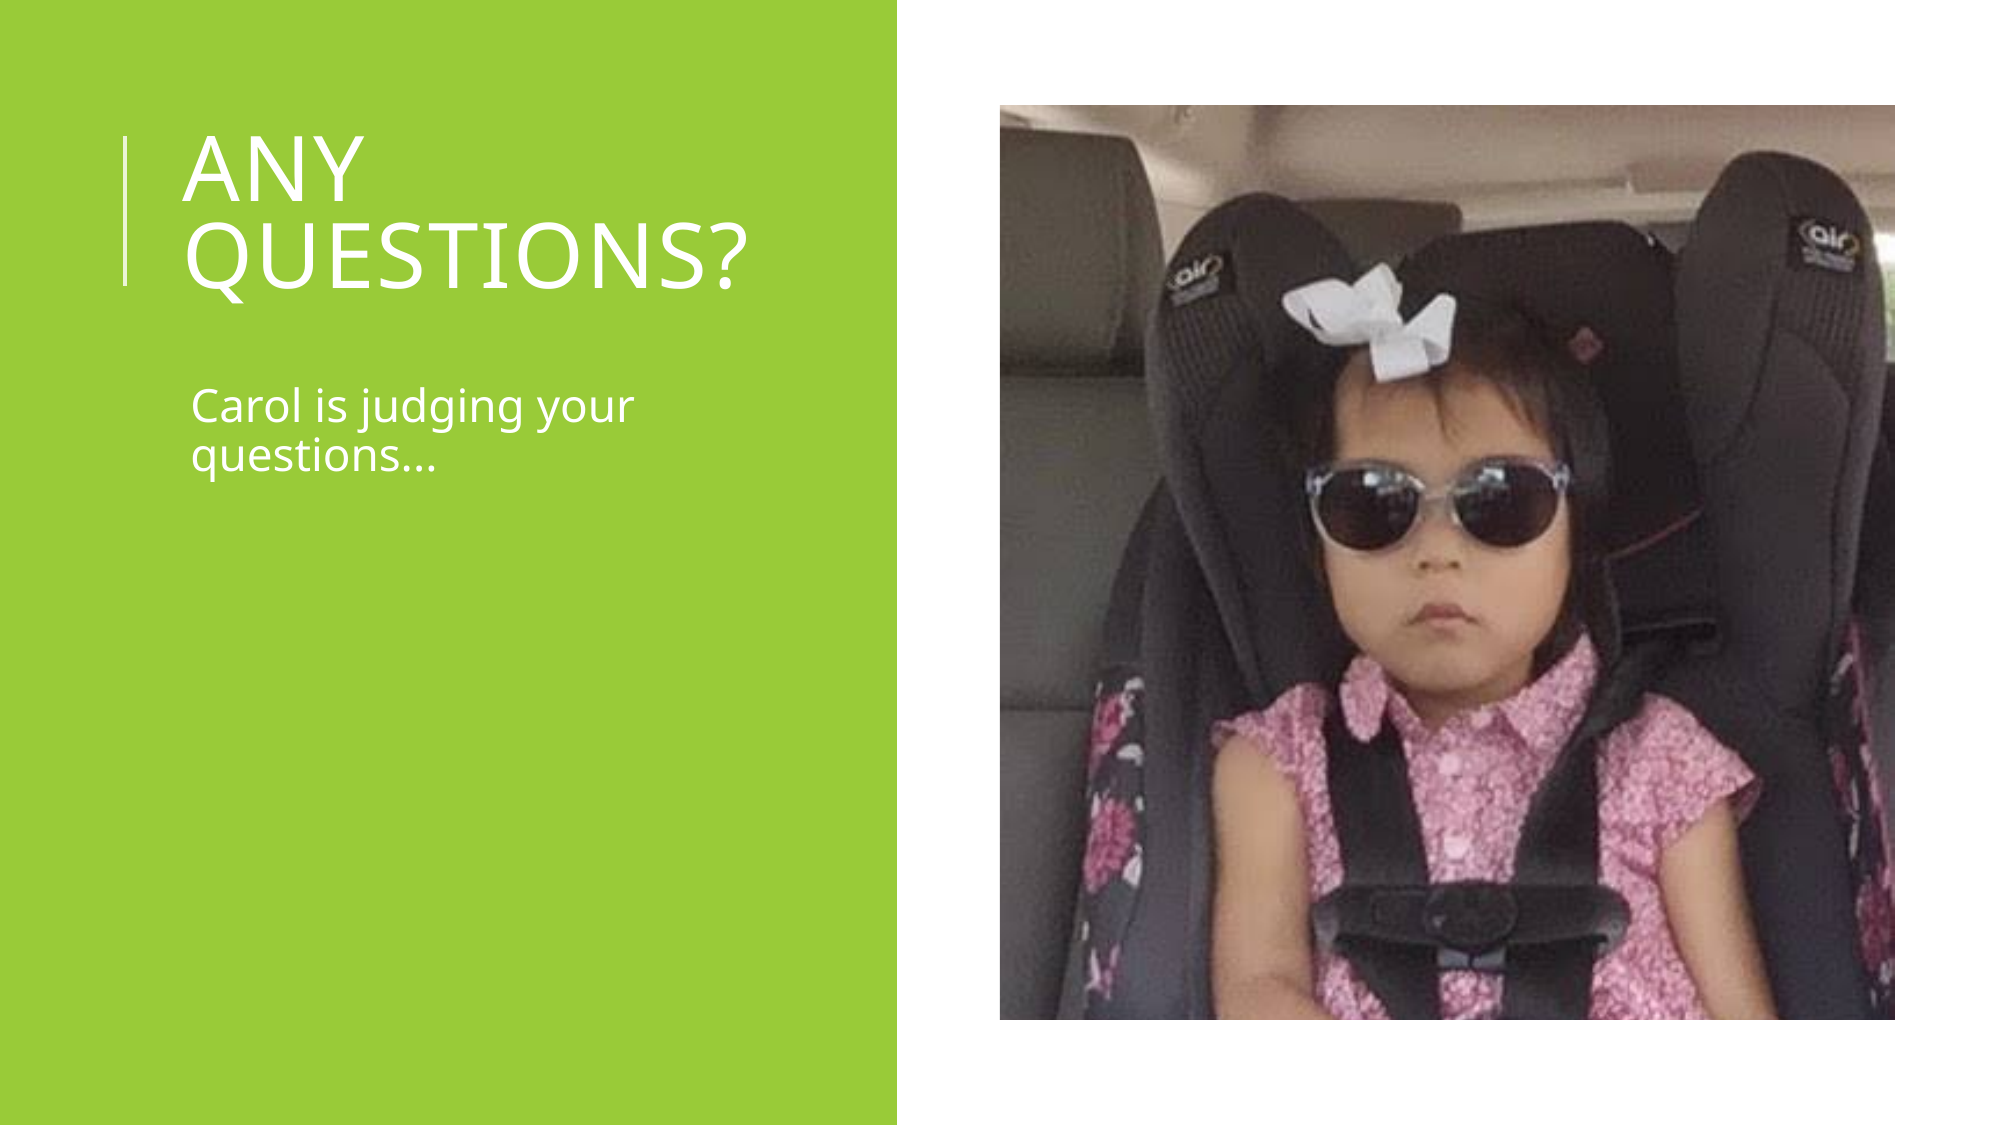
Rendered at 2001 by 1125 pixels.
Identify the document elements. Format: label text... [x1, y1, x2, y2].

text_box [0, 0, 898, 1125]
picture [999, 104, 1896, 1021]
list Carol is judging your questions... [168, 375, 790, 1020]
title Any questions? [168, 96, 788, 342]
